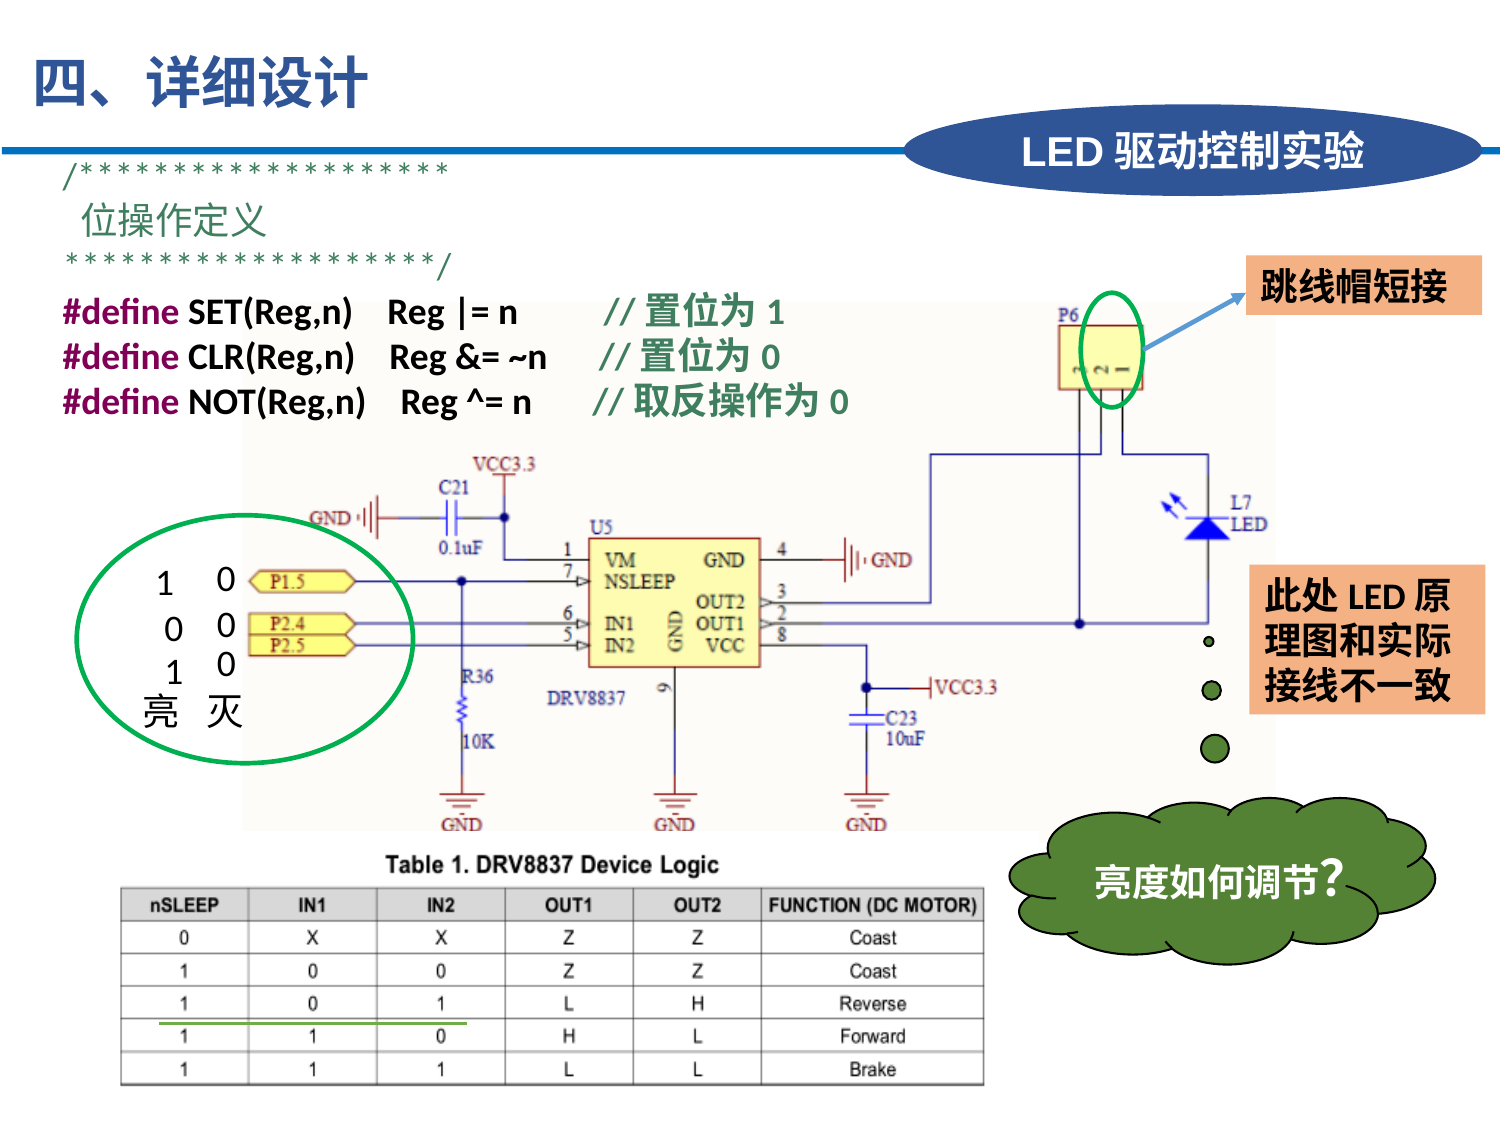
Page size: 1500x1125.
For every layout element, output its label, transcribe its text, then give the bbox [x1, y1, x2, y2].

text_box 亮度如何调节？ [1039, 796, 1437, 966]
text_box 1 [149, 639, 188, 699]
text_box /******************** 位操作定义 ********************/ #define SET(Reg,n) Reg |= n //置位为1 #define CLR(Reg,n) Reg &= ~n //置位为0 #define NOT(Reg,n) Reg ^= n //取反操作为0 [48, 144, 918, 430]
text_box 0 [216, 547, 230, 607]
text_box [1093, 291, 1131, 302]
text_box 1 [155, 550, 167, 596]
text_box 0 [216, 632, 229, 692]
text_box 0 [149, 596, 188, 639]
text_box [1142, 292, 1247, 350]
text_box 亮 [142, 680, 150, 741]
text_box LED驱动控制实验 [906, 104, 1483, 197]
text_box 跳线帽短接 [1246, 255, 1483, 315]
text_box 灭 [206, 680, 219, 741]
text_box 此处LED原理图和实际接线不一致 [1307, 564, 1486, 715]
picture [47, 302, 1307, 1096]
text_box 四、详细设计 [17, 36, 1368, 126]
text_box 0 [216, 607, 229, 632]
text_box [75, 514, 230, 764]
text_box [1481, 146, 1500, 156]
text_box [1, 146, 48, 156]
